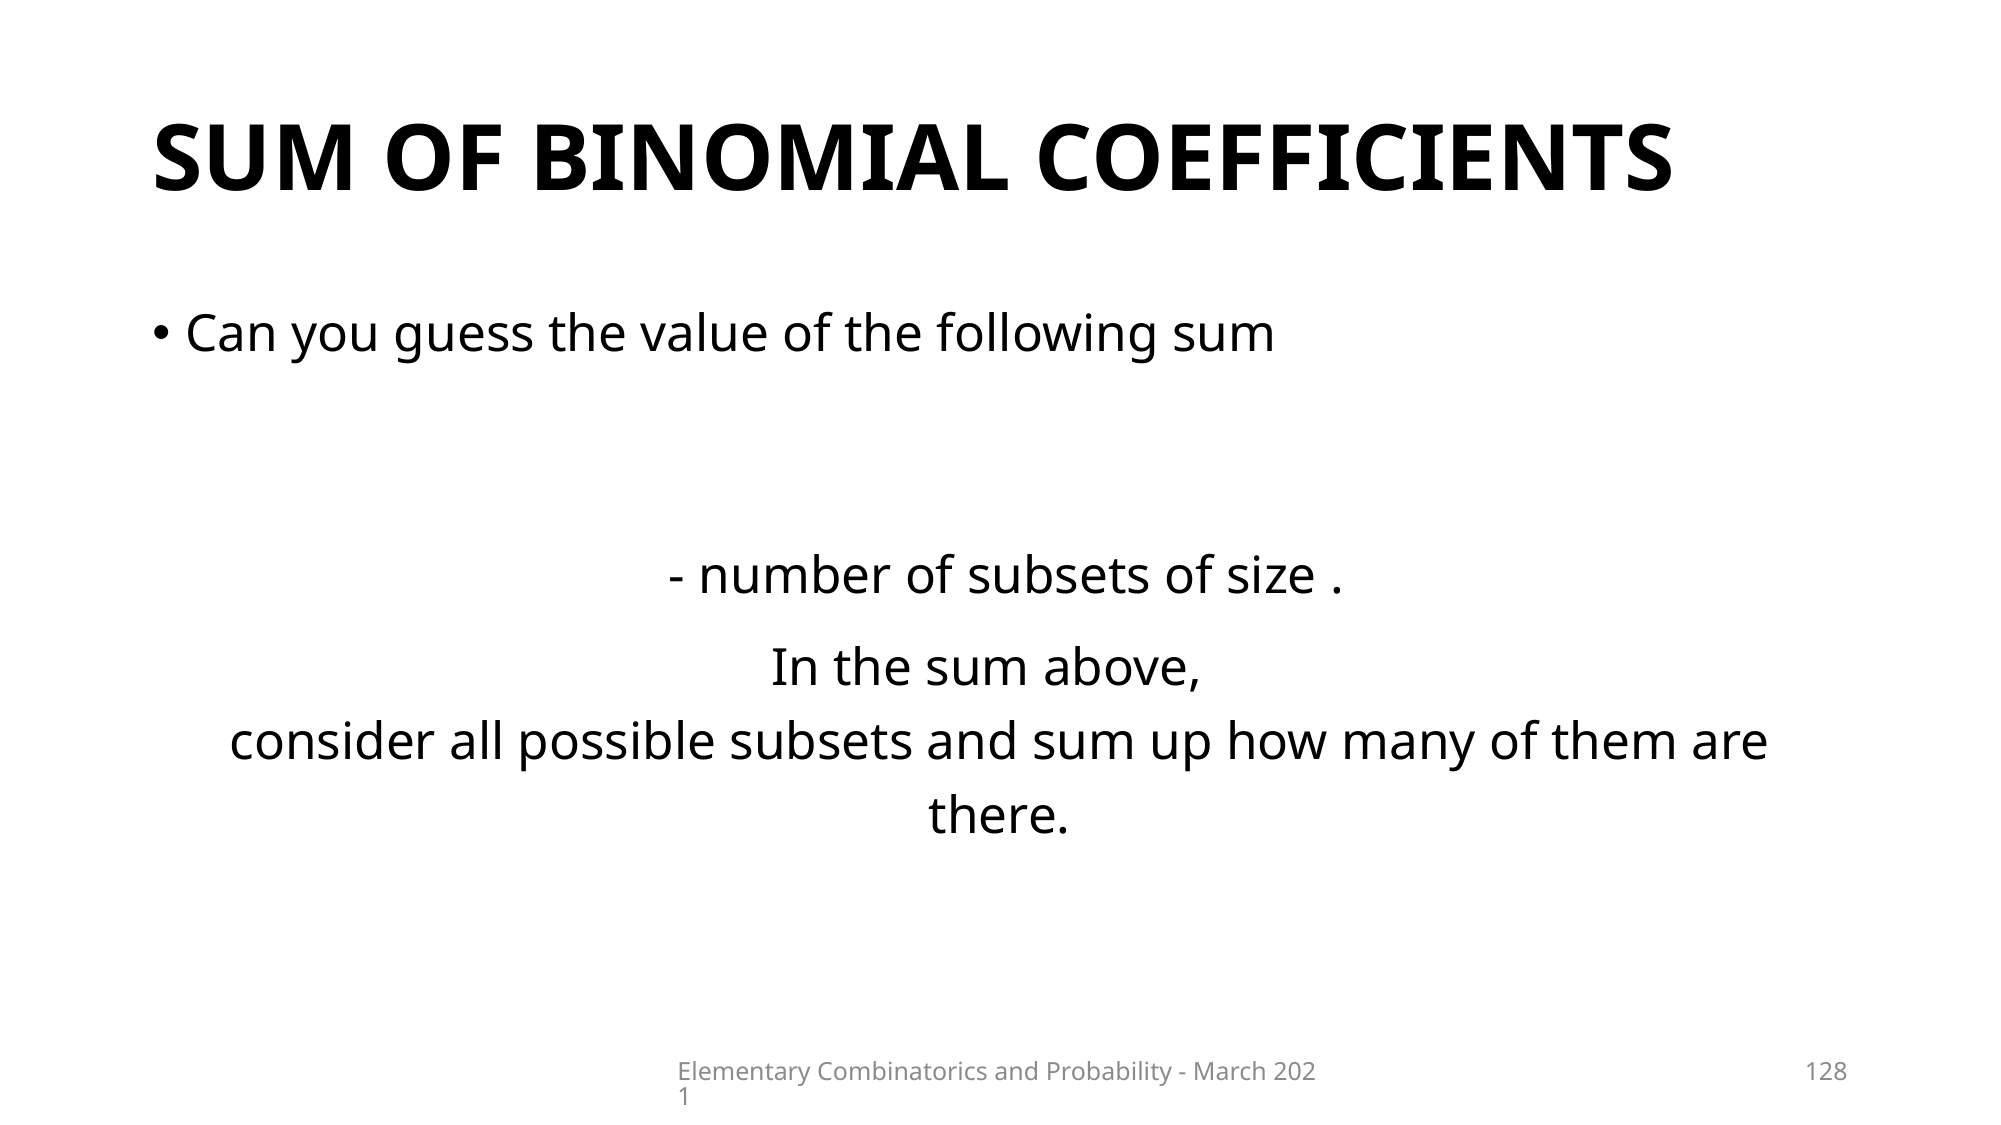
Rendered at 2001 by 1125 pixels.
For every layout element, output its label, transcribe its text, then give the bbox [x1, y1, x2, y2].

footer Elementary Combinatorics and Probability - March 2021 [662, 1042, 1338, 1103]
title Sum of Binomial coefficients [137, 52, 1863, 270]
slide_number 128 [1412, 1042, 1863, 1103]
